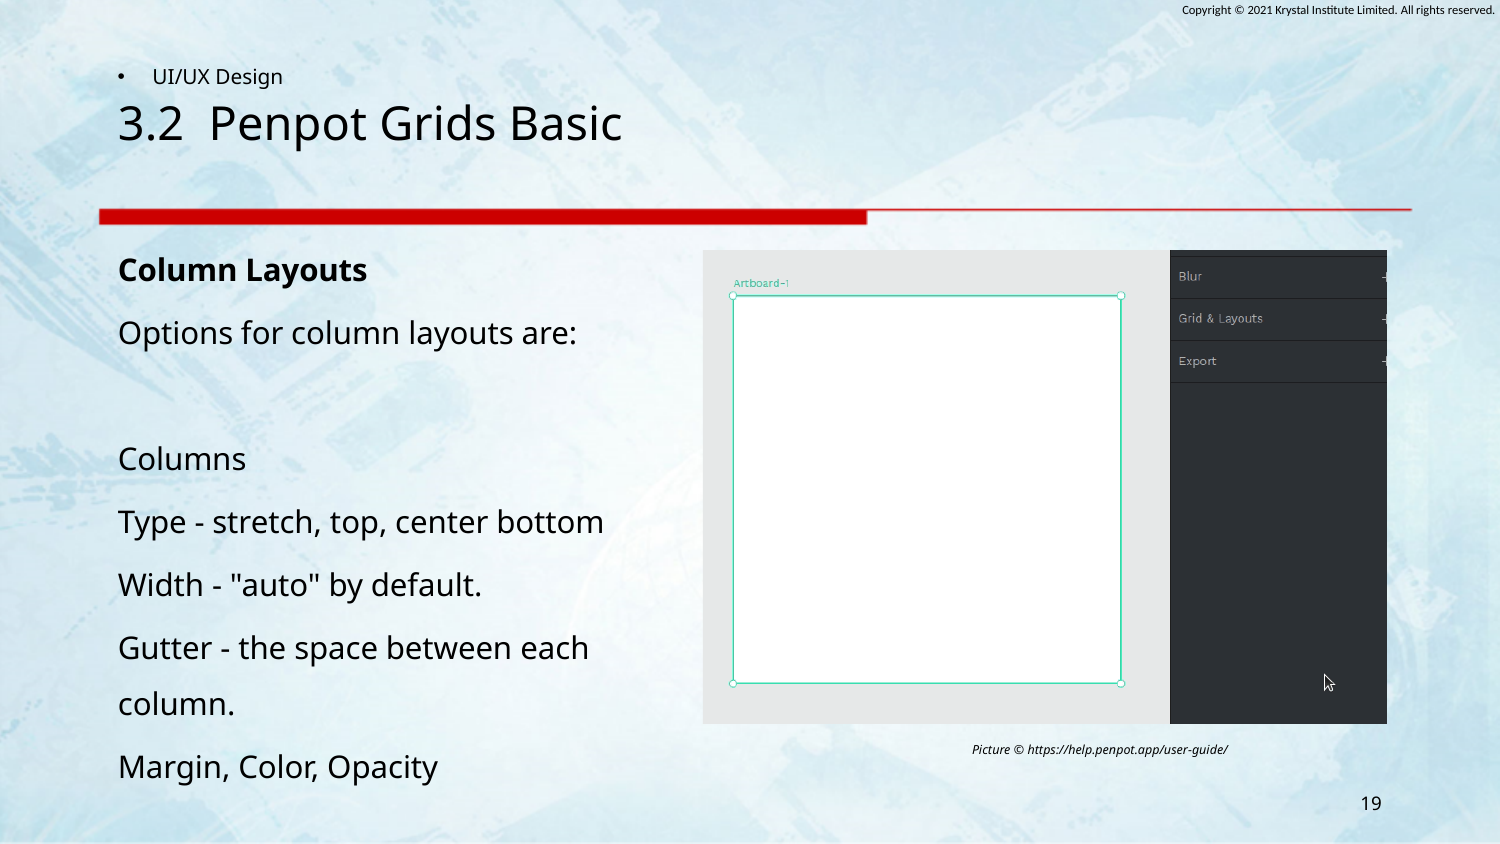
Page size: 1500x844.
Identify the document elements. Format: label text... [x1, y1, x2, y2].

slide_number 19 [1059, 782, 1397, 827]
title 3.2 Penpot Grids Basic [102, 94, 1397, 157]
text_box Picture © https://help.penpot.app/user-guide/ [721, 734, 1479, 765]
picture [0, 0, 1500, 844]
list Column Layouts Options for column layouts are: Columns Type - stretch, top, center bottom Width - "auto" by default. Gutter - the space between each column. Margin, Color, Opacity [102, 223, 716, 798]
